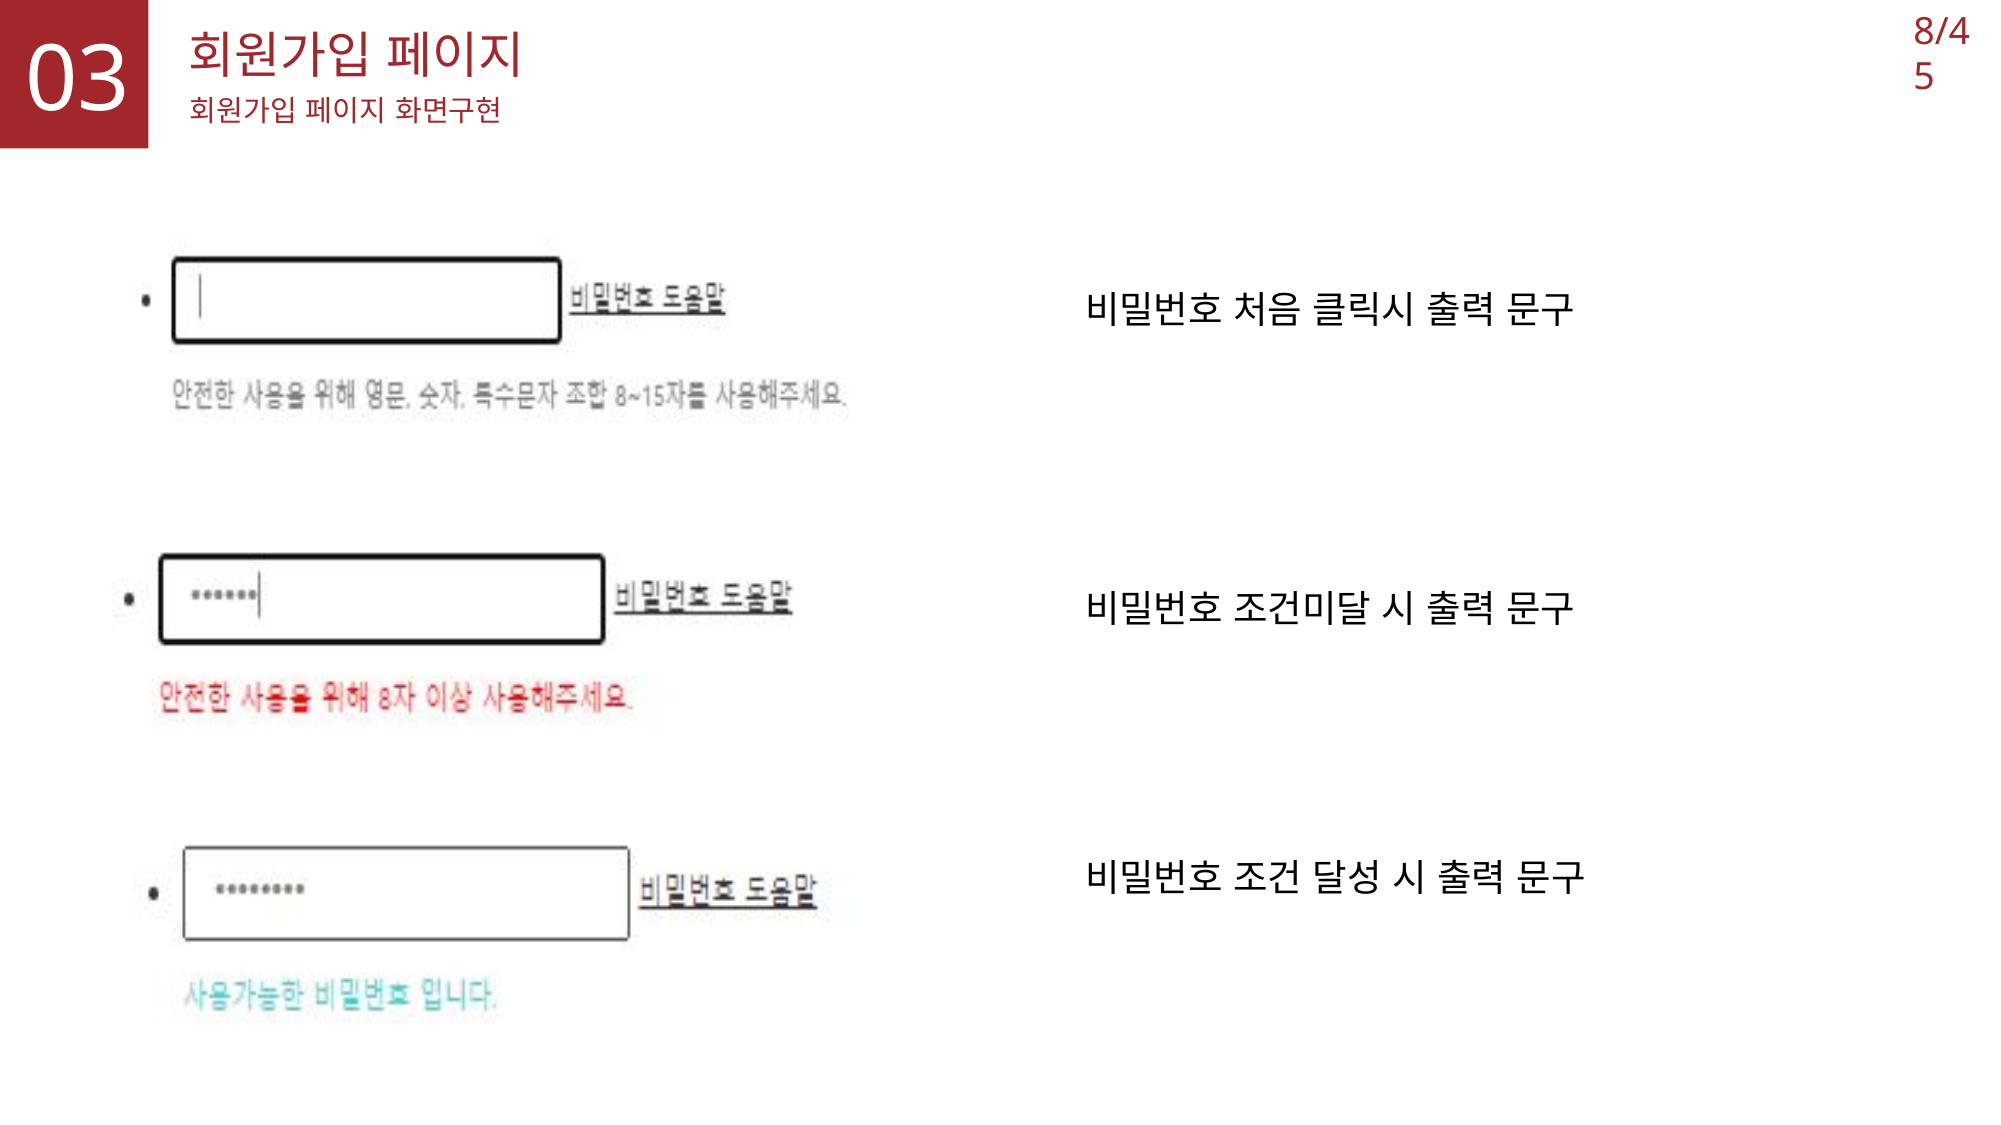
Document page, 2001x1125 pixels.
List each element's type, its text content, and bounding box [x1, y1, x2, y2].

text_box [0, 0, 149, 149]
text_box 회원가입 페이지 [173, 15, 540, 91]
text_box 회원가입 페이지 화면구현 [174, 85, 519, 135]
picture [74, 530, 859, 747]
text_box 비밀번호 조건미달 시 출력 문구 [1070, 577, 1853, 638]
picture [85, 237, 968, 443]
text_box 8/45 [1898, 0, 2000, 105]
text_box 비밀번호 조건 달성 시 출력 문구 [1070, 846, 1853, 907]
text_box 비밀번호 처음 클릭시 출력 문구 [1070, 278, 1853, 339]
text_box 03 [10, 11, 146, 136]
picture [74, 822, 908, 1040]
